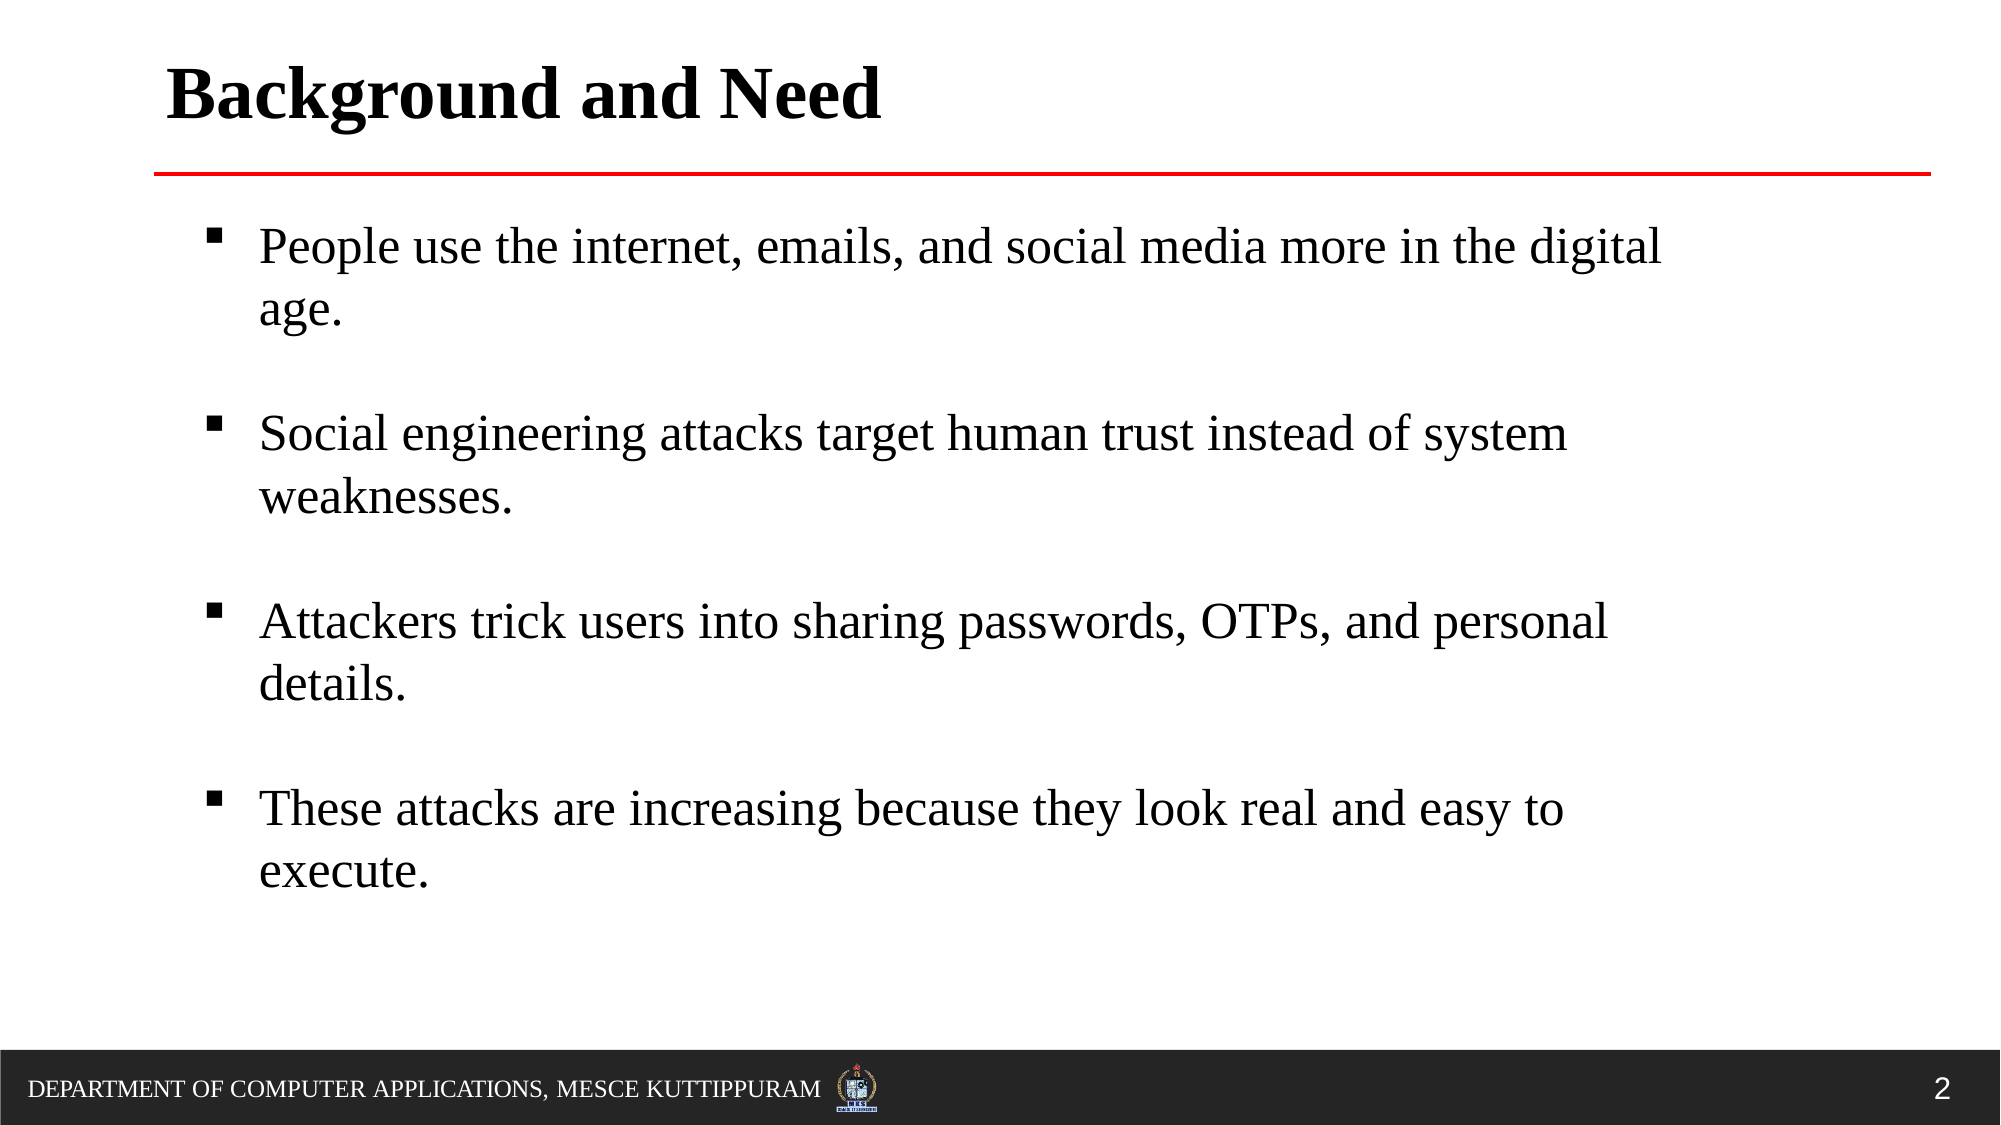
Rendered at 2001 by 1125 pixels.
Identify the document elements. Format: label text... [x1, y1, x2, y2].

title Background and Need [164, 34, 1922, 232]
text_box 2 [1910, 1060, 1988, 1114]
picture [835, 1062, 878, 1113]
text_box People use the internet, emails, and social media more in the digital age. Social engineering attacks target human trust instead of system weaknesses. Attackers trick users into sharing passwords, OTPs, and personal details. These attacks are increasing because they look real and easy to execute. [187, 203, 1750, 906]
footer DEPARTMENT OF COMPUTER APPLICATIONS, MESCE KUTTIPPURAM [25, 1072, 830, 1105]
